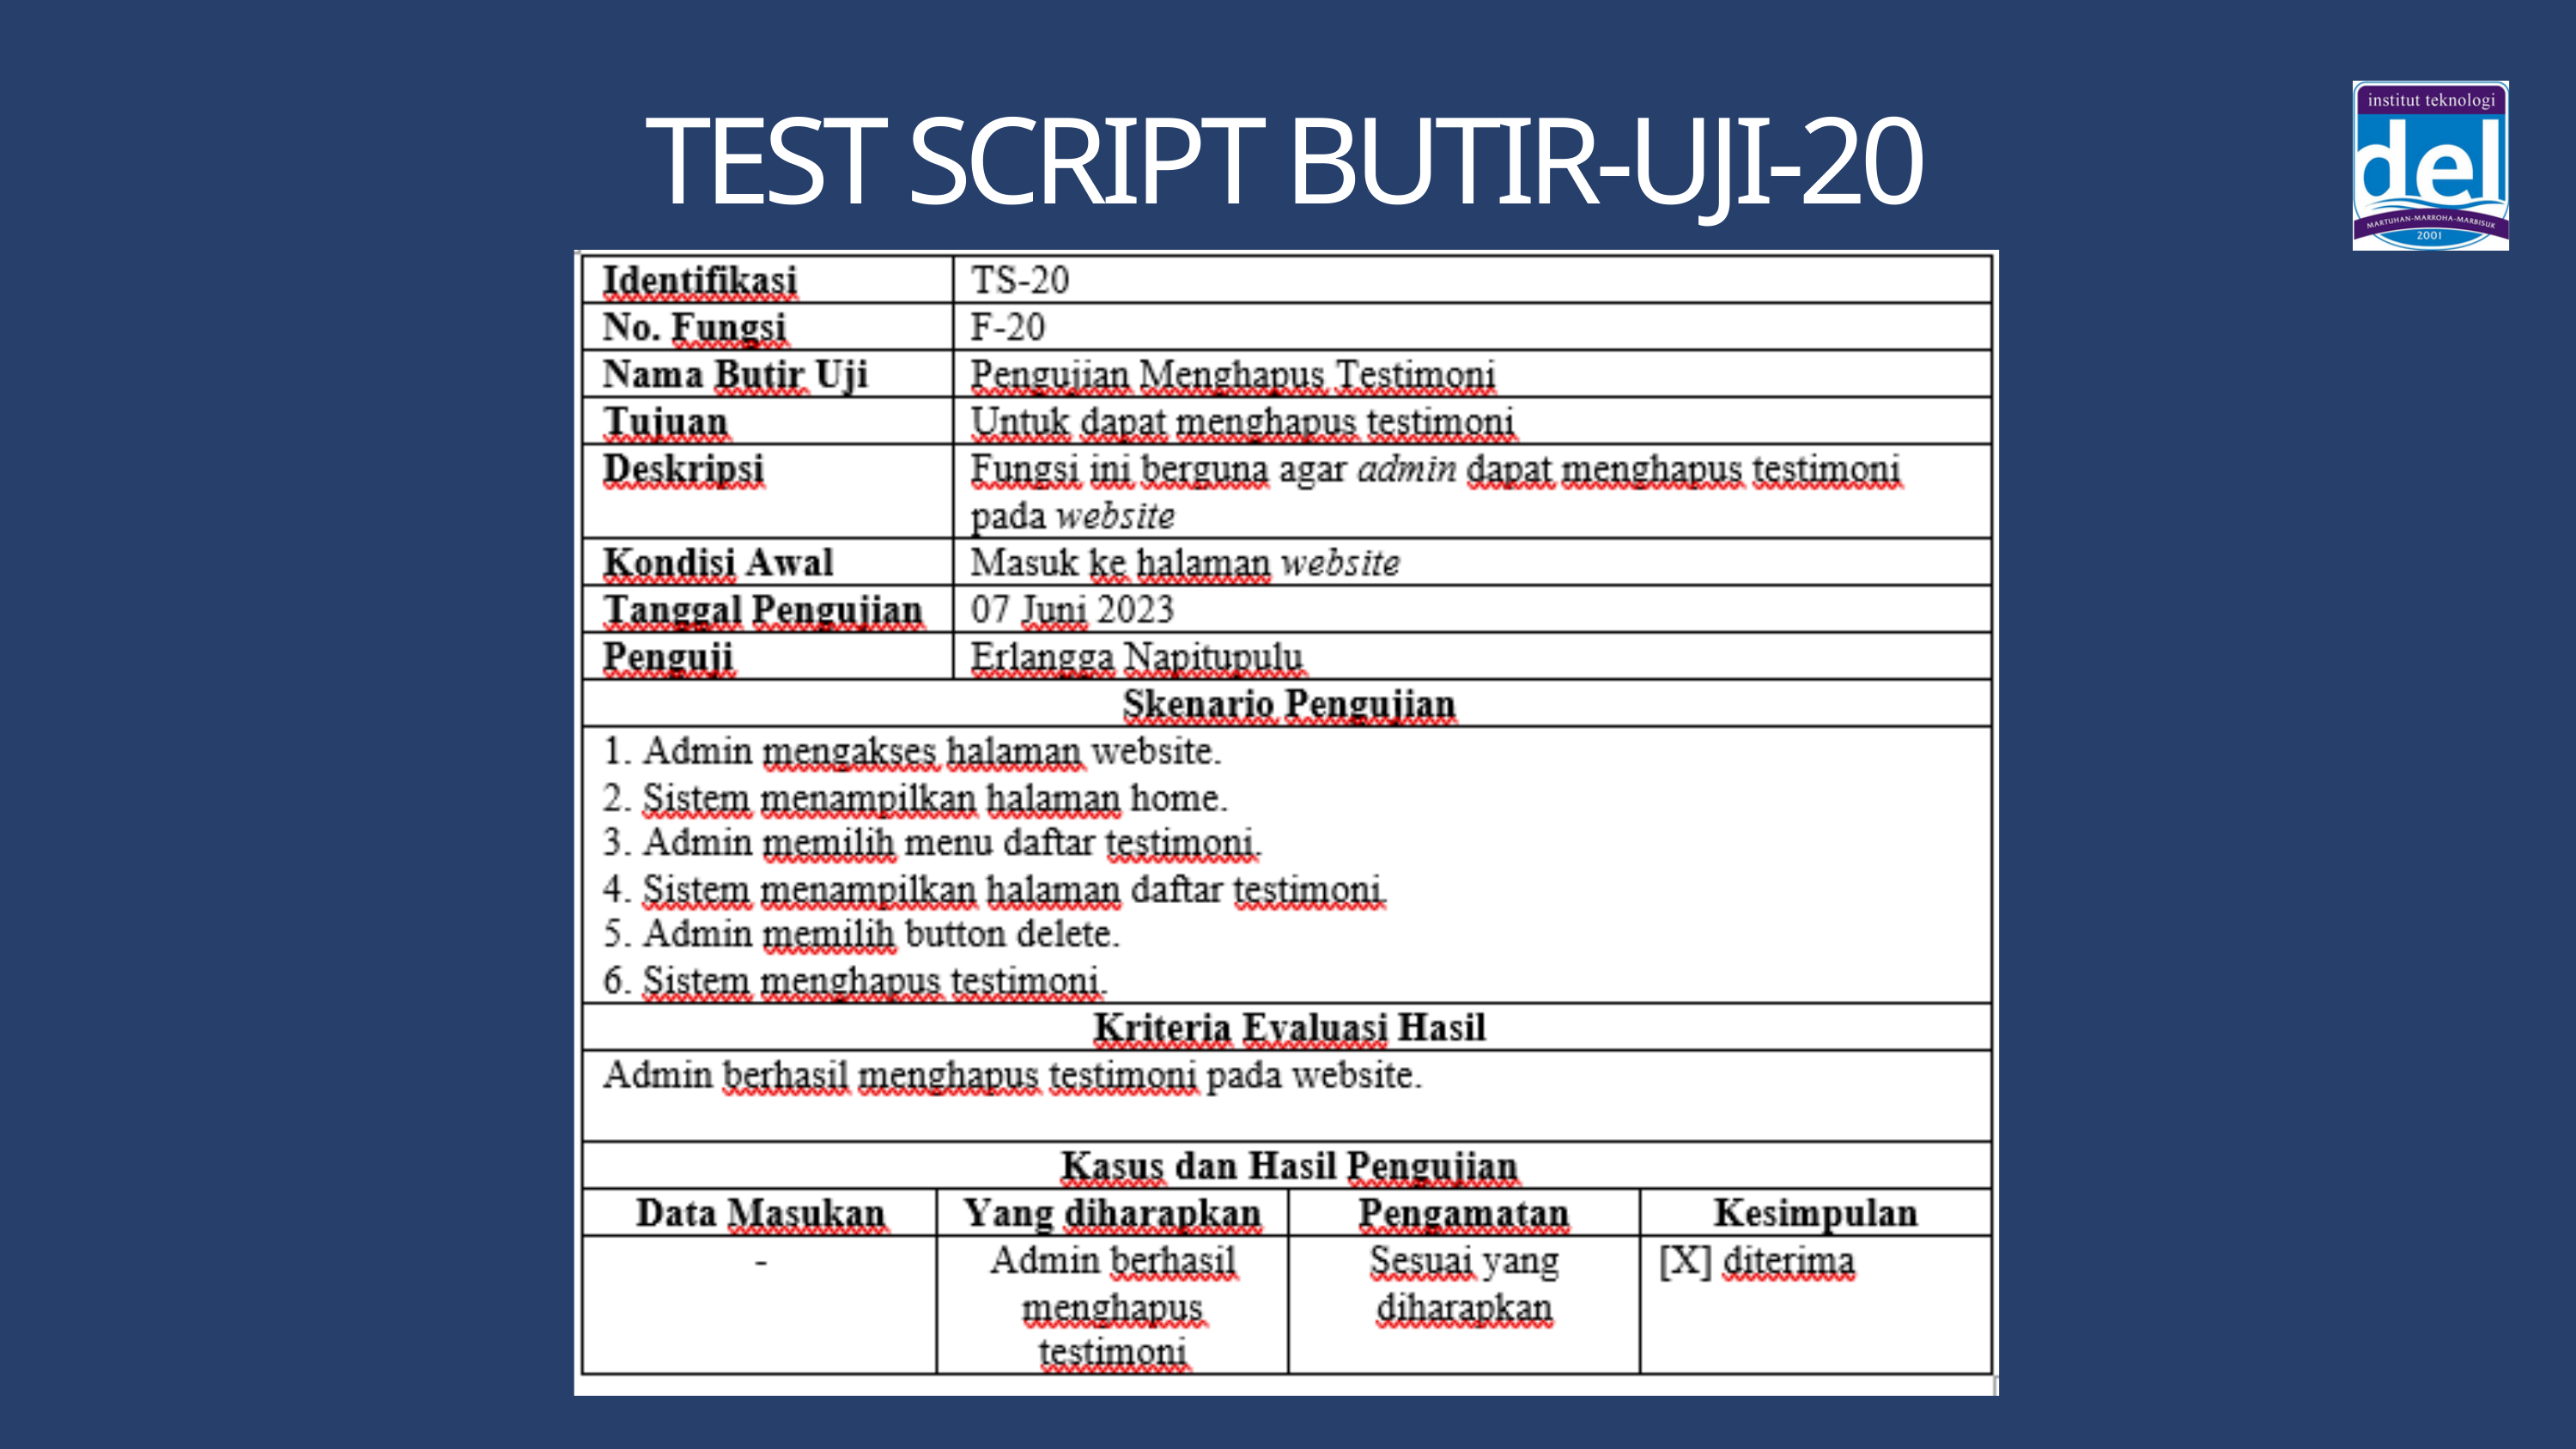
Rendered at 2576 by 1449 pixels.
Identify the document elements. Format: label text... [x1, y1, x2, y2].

text_box [574, 250, 2000, 1396]
text_box [2353, 81, 2510, 251]
text_box TEST SCRIPT BUTIR-UJI-20 [232, 118, 2342, 228]
